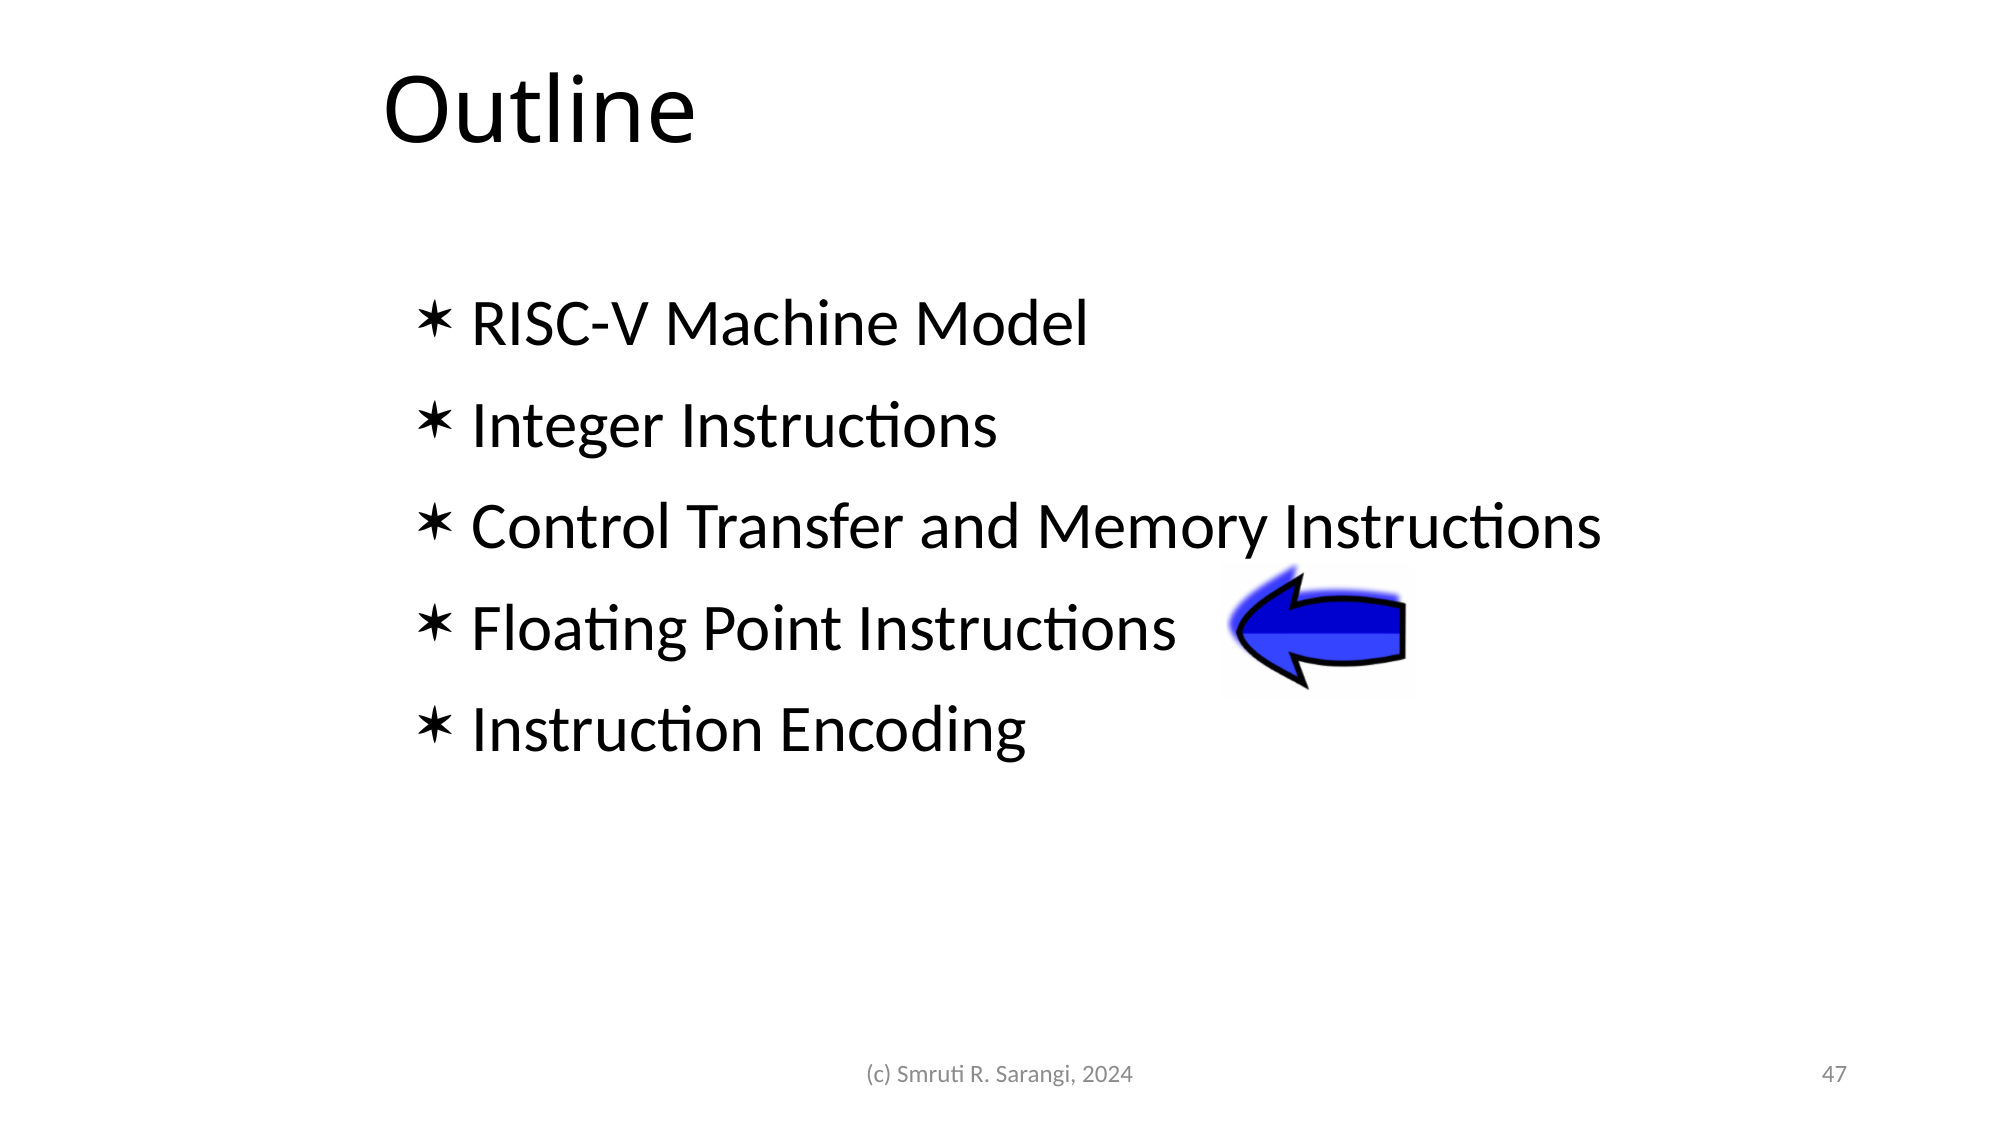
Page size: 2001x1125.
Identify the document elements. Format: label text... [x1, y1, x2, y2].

title Outline [381, 19, 1598, 208]
footer (c) Smruti R. Sarangi, 2024 [662, 1042, 1338, 1103]
list RISC-V Machine Model Integer Instructions Control Transfer and Memory Instructions Floating Point Instructions Instruction Encoding [400, 288, 1606, 903]
slide_number 47 [1412, 1042, 1863, 1103]
picture [1220, 562, 1415, 700]
